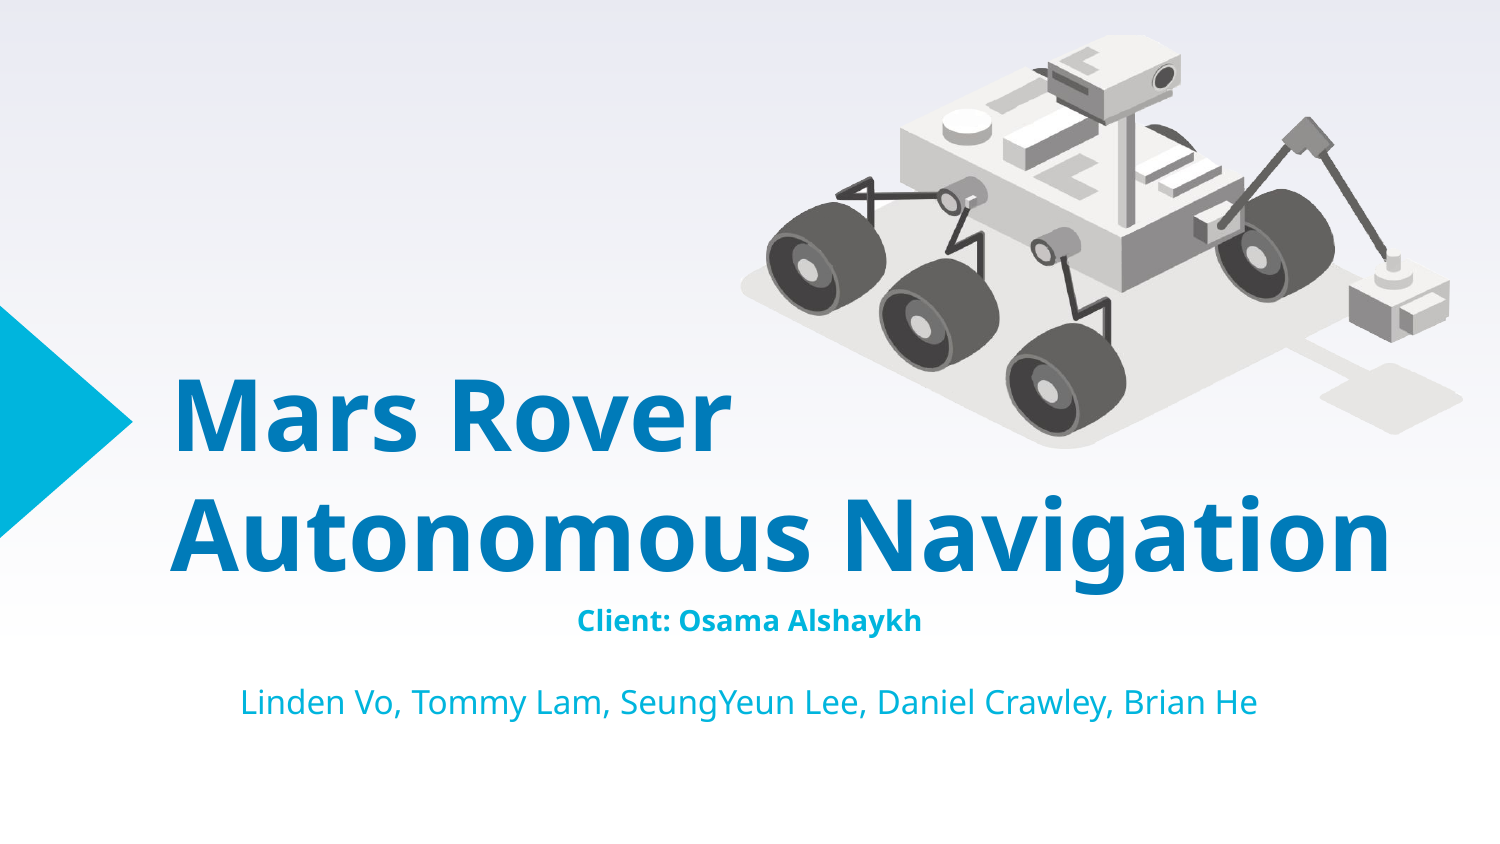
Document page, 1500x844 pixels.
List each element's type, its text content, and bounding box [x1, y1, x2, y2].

picture [740, 35, 1464, 450]
text_box Linden Vo, Tommy Lam, SeungYeun Lee, Daniel Crawley, Brian He [187, 666, 1312, 746]
text_box Client: Osama Alshaykh [554, 587, 945, 667]
title Mars Rover Autonomous Navigation [170, 354, 1442, 588]
